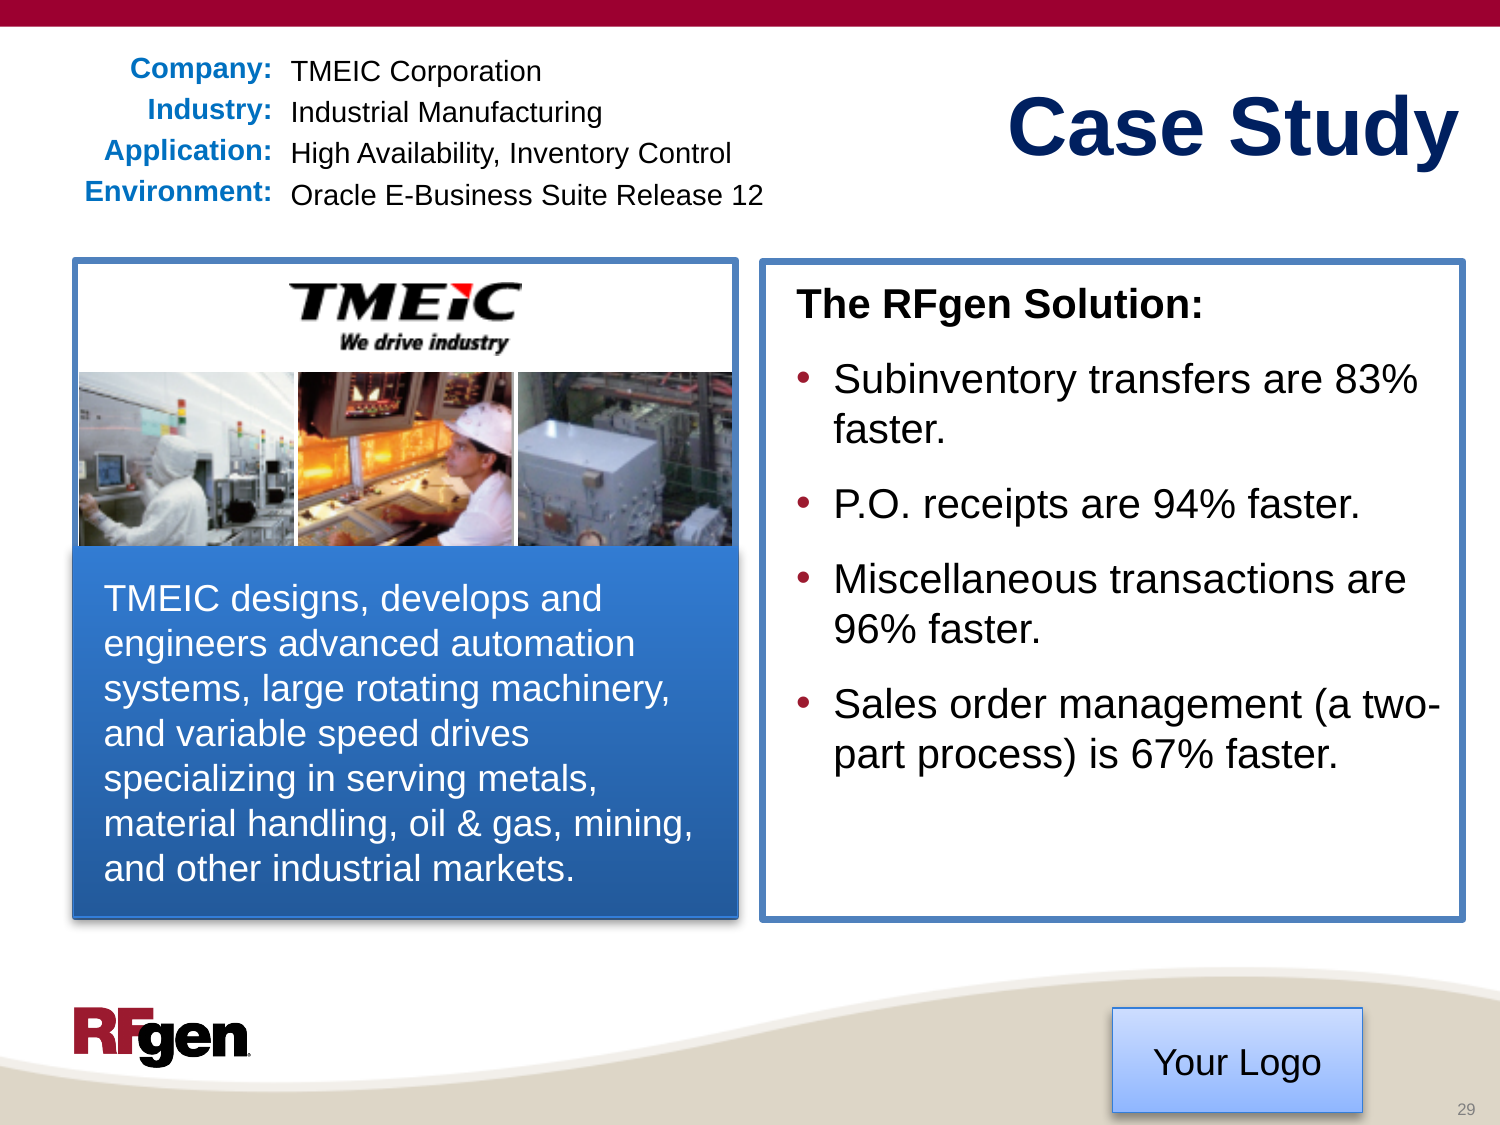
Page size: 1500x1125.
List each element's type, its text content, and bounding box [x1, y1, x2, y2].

picture [518, 372, 733, 587]
picture [297, 372, 514, 585]
list The RFgen Solution: Subinventory transfers are 83% faster. P.O. receipts are 94% faster. Miscellaneous transactions are 96% faster. Sales order management (a two-part process) is 67% faster. [759, 258, 1466, 923]
text_box TMEIC Corporation Industrial Manufacturing High Availability, Inventory Control Oracle E-Business Suite Release 12 [275, 45, 963, 219]
picture [289, 282, 522, 356]
list [72, 257, 739, 378]
text_box Company: Industry: Application: Environment: [60, 41, 288, 215]
picture [78, 372, 294, 585]
text_box TMEIC designs, develops and engineers advanced automation systems, large rotating machinery, and variable speed drives specializing in serving metals, material handling, oil & gas, mining, and other industrial markets. [73, 593, 738, 918]
title Case Study [987, 64, 1475, 195]
slide_number 29 [1435, 1079, 1498, 1125]
picture [0, 958, 1500, 1125]
